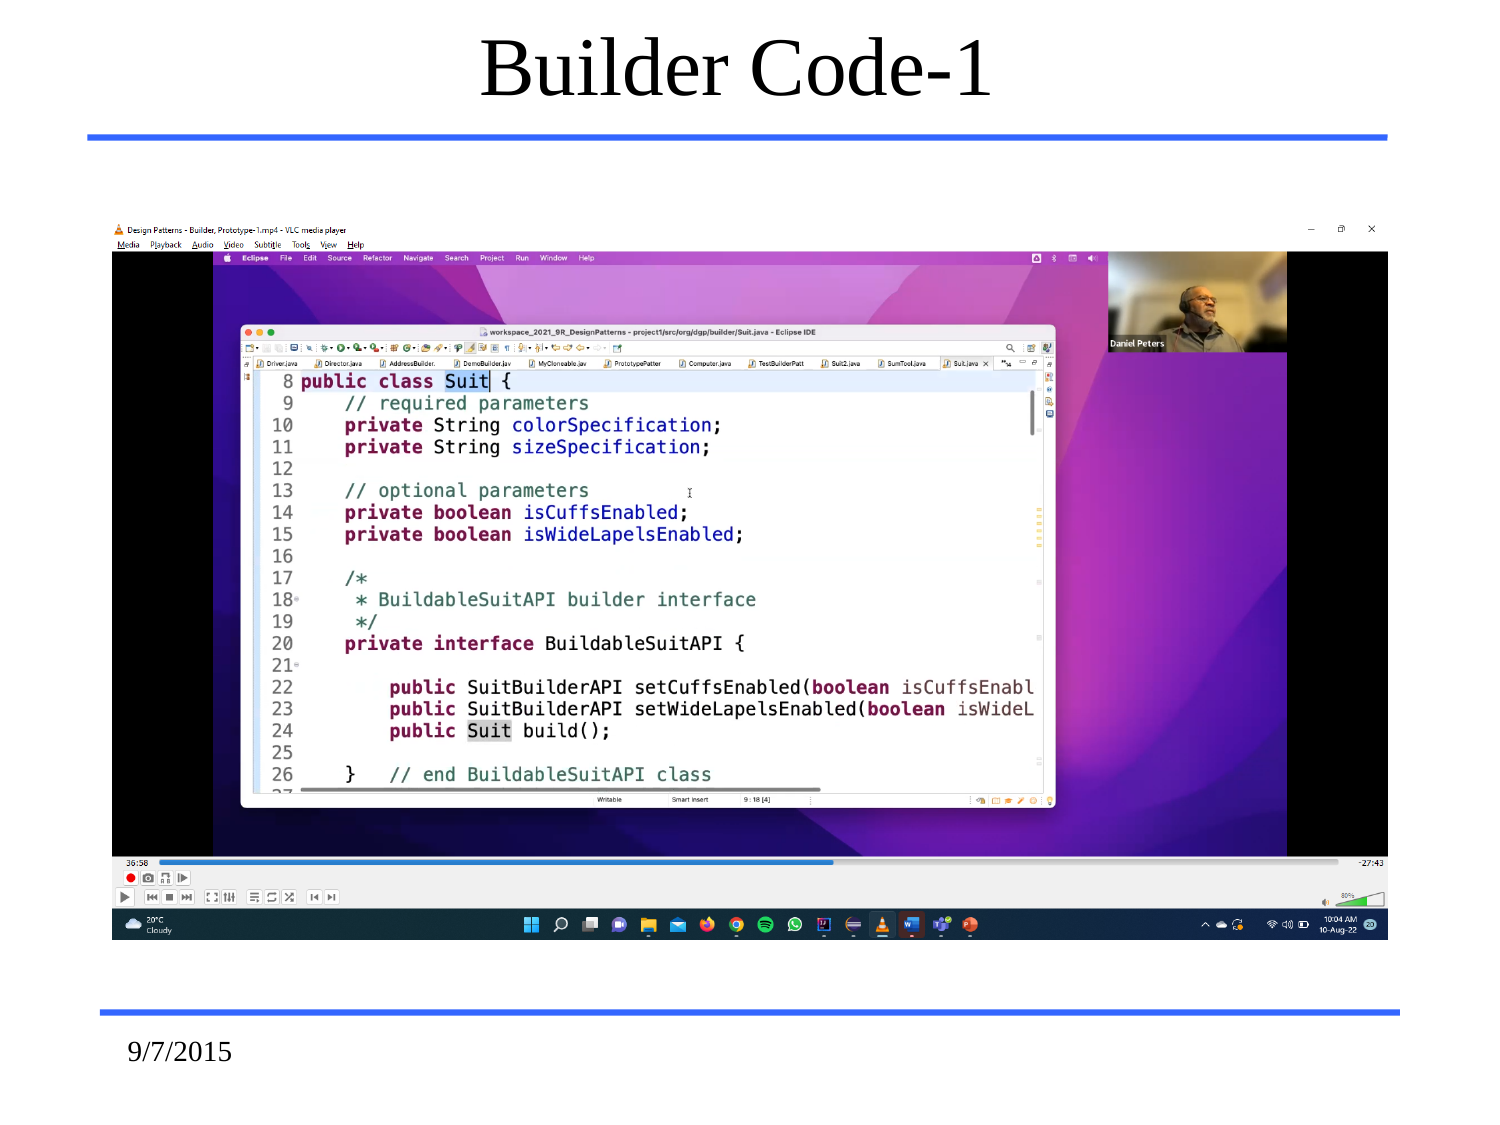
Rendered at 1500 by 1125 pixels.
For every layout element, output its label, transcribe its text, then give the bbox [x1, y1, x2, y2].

title Builder Code-1 [87, 0, 1388, 125]
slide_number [112, 1025, 425, 1100]
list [112, 222, 1388, 940]
